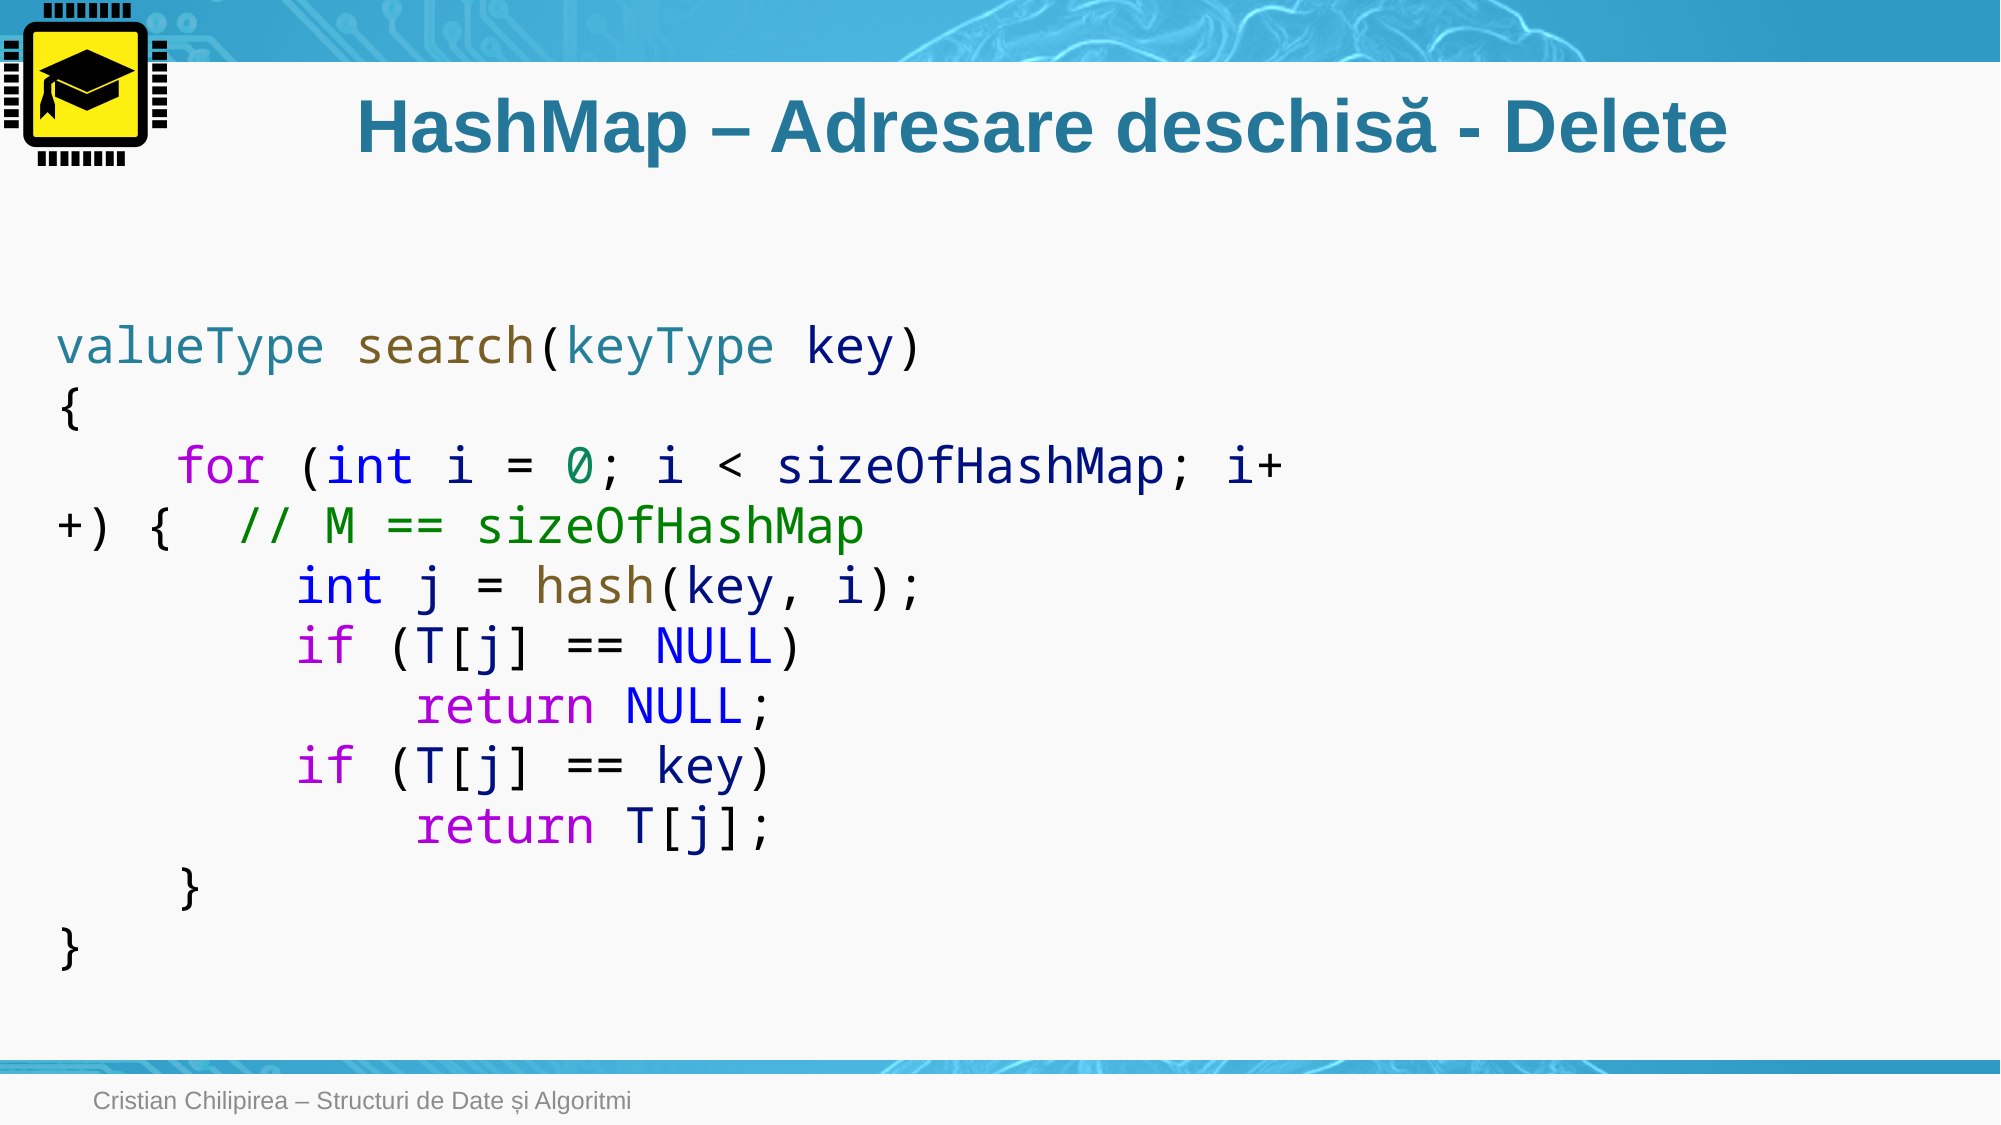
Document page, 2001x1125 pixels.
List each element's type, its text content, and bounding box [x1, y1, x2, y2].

title HashMap – Adresare deschisă - Delete [170, 76, 1915, 180]
text_box valueType search(keyType key) { for (int i = 0; i < sizeOfHashMap; i++) { // M == sizeOfHashMap int j = hash(key, i); if (T[j] == NULL) return NULL; if (T[j] == key) return T[j]; } } [40, 306, 2000, 982]
picture [0, 0, 2000, 166]
picture [0, 1060, 2000, 1074]
footer Cristian Chilipirea – Structuri de Date și Algoritmi [77, 1073, 1338, 1125]
